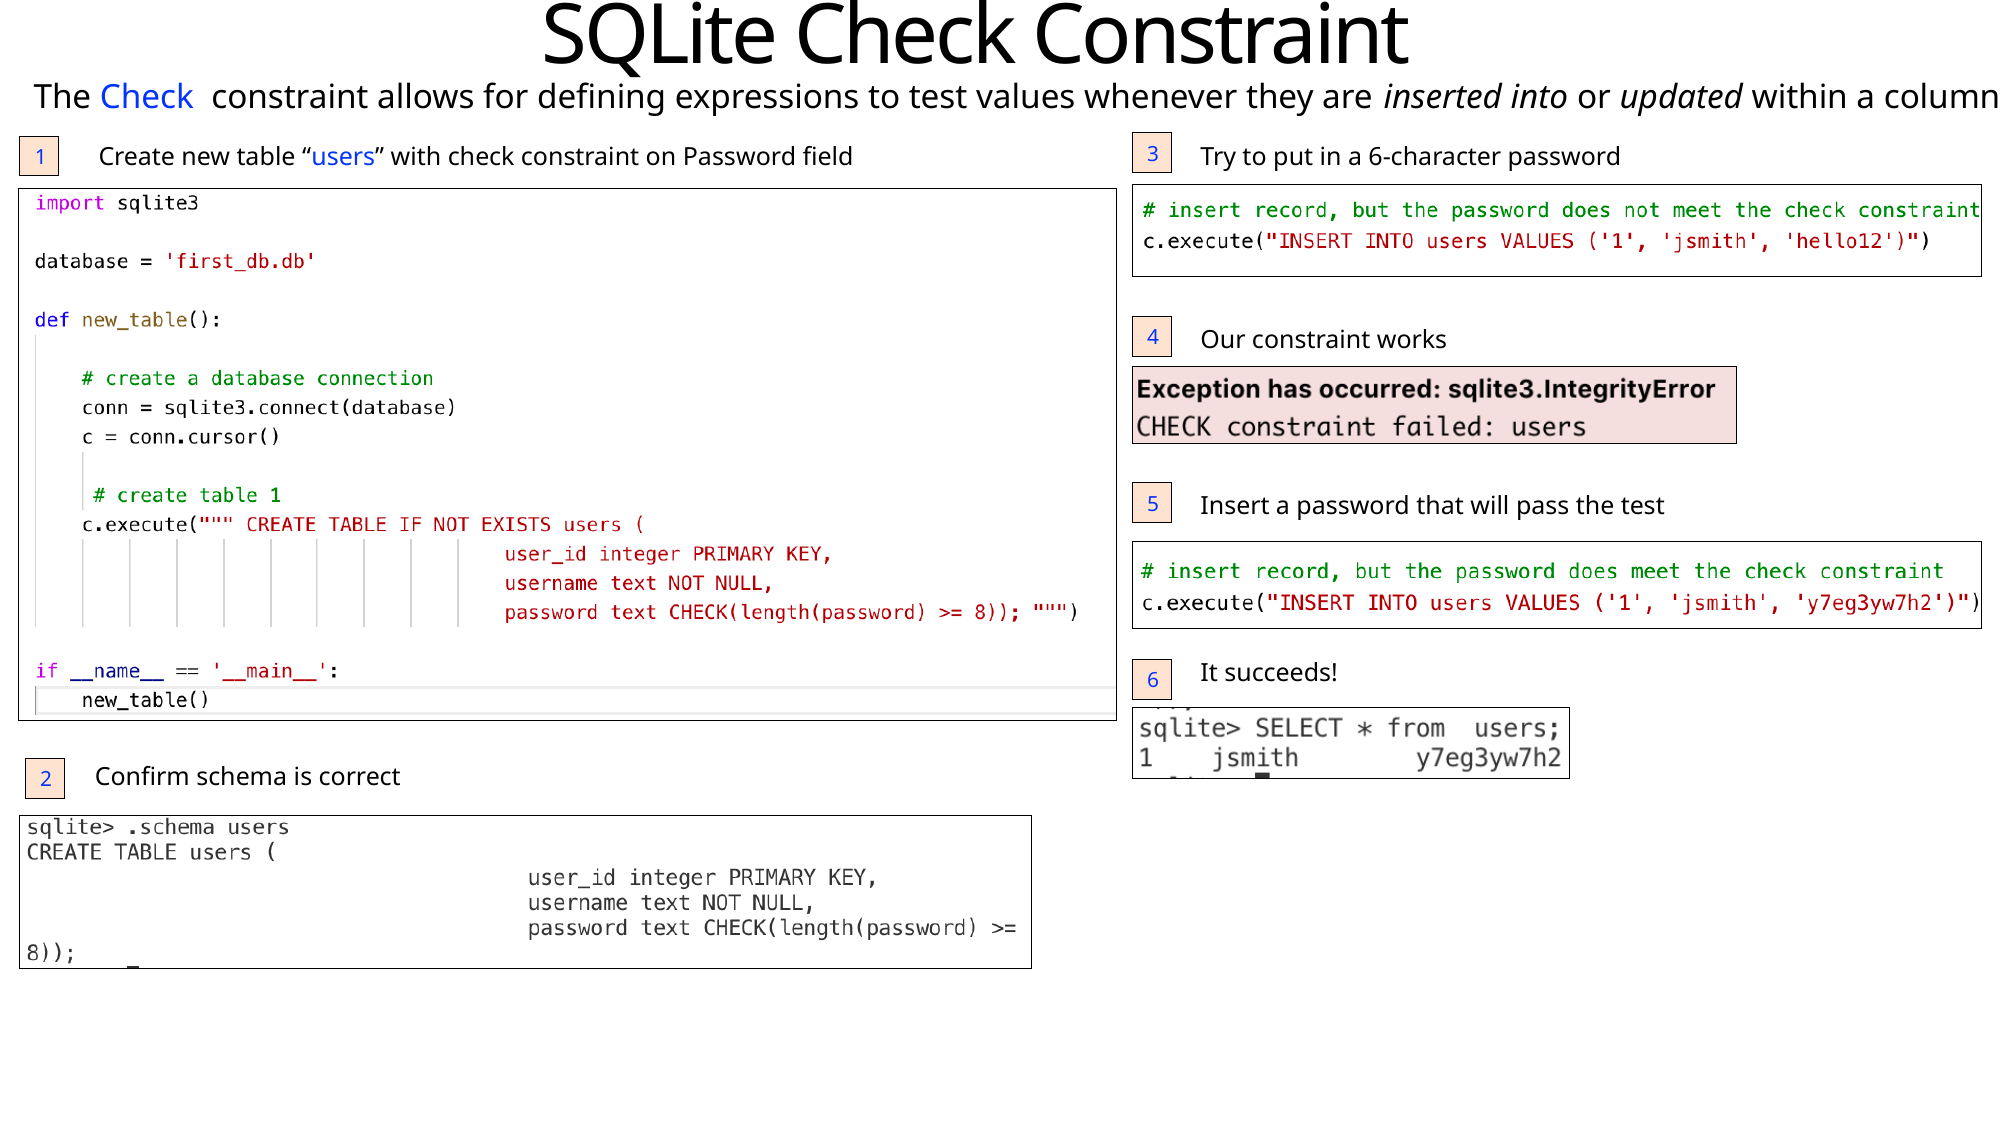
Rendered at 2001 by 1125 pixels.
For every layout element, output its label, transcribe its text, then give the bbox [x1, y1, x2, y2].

text_box 4 [1132, 316, 1172, 357]
text_box Insert a password that will pass the test [1185, 482, 2000, 528]
picture [1131, 707, 1570, 779]
text_box 5 [1132, 482, 1172, 523]
text_box The Check constraint allows for defining expressions to test values whenever they are inserted into or updated within a column. [18, 67, 2000, 123]
text_box 6 [1132, 659, 1172, 700]
text_box SQLite Check Constraint [0, 2, 2000, 75]
text_box 1 [19, 136, 59, 176]
text_box 2 [25, 758, 65, 799]
picture [19, 814, 1033, 969]
picture [1131, 366, 1737, 444]
text_box It succeeds! [1185, 648, 2000, 694]
text_box 3 [1132, 132, 1172, 173]
picture [1131, 183, 1982, 277]
text_box Try to put in a 6-character password [1185, 133, 2000, 179]
text_box Our constraint works [1185, 316, 2000, 361]
picture [18, 187, 1117, 722]
text_box Create new table “users” with check constraint on Password field [83, 133, 922, 179]
picture [1131, 541, 1982, 629]
text_box Confirm schema is correct [79, 753, 918, 798]
